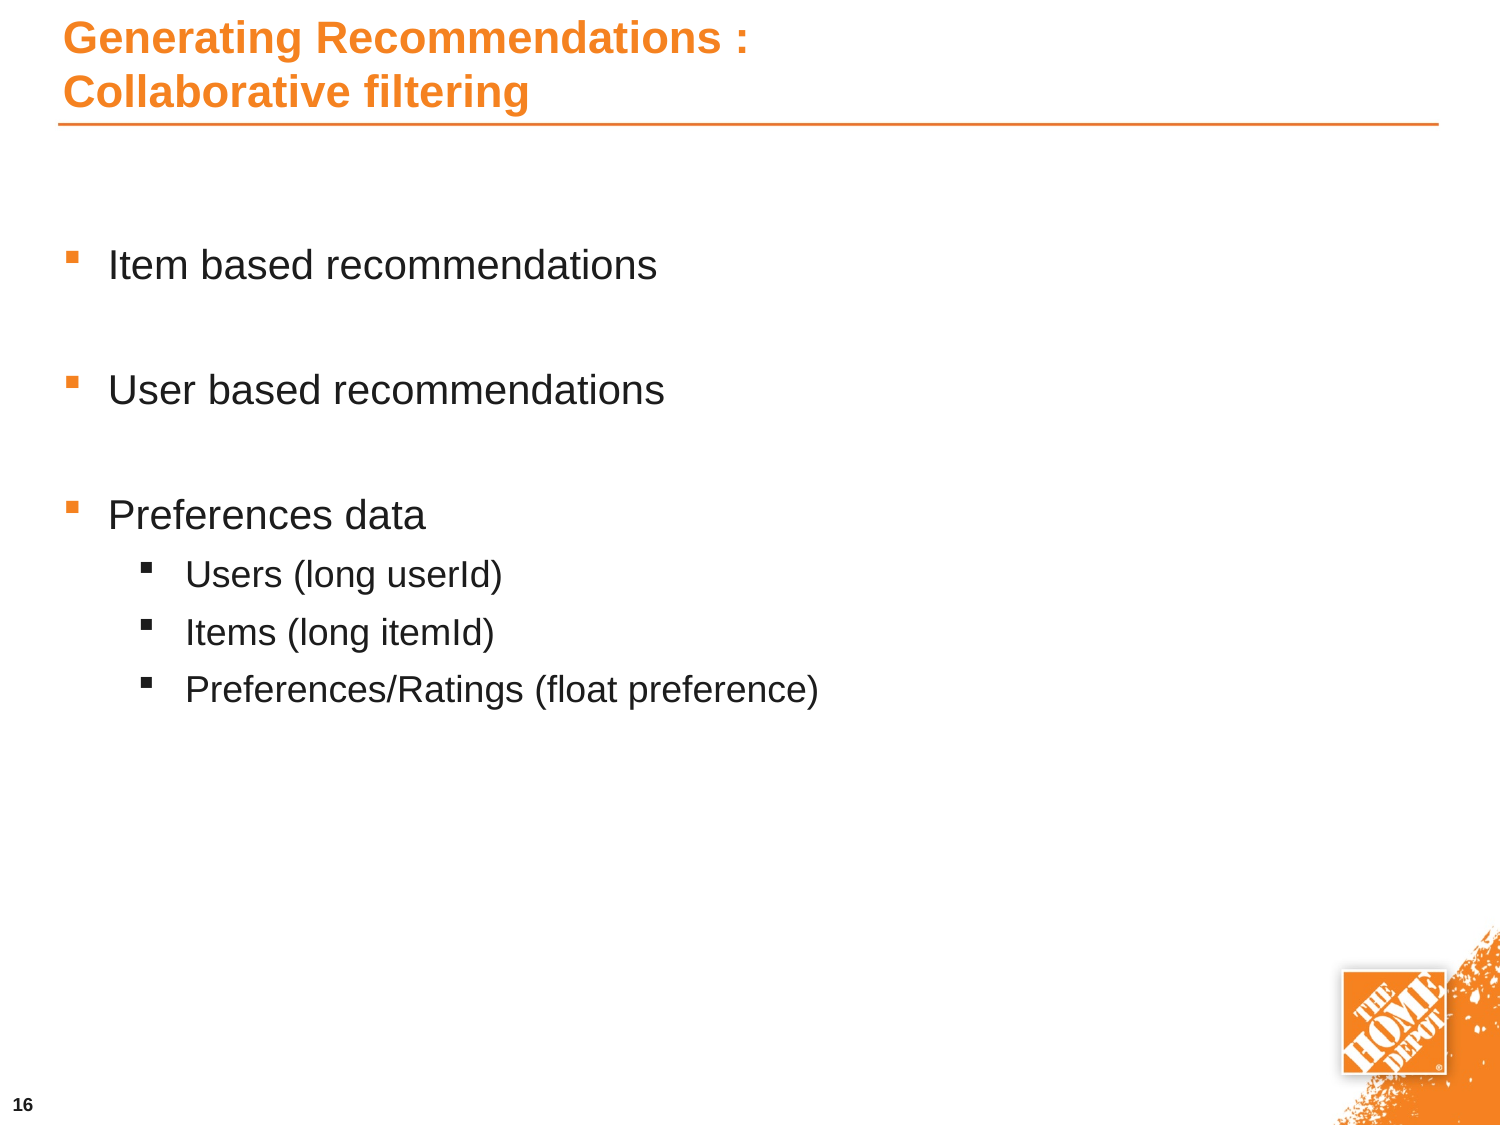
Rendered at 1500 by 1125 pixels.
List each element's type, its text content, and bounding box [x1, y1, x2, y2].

list Item based recommendations User based recommendations Preferences data Users (long userId) Items (long itemId) Preferences/Ratings (float preference) [48, 167, 1398, 963]
title Generating Recommendations : Collaborative filtering [48, 0, 1398, 125]
slide_number 16 [0, 1074, 348, 1125]
picture [0, 0, 1500, 1125]
